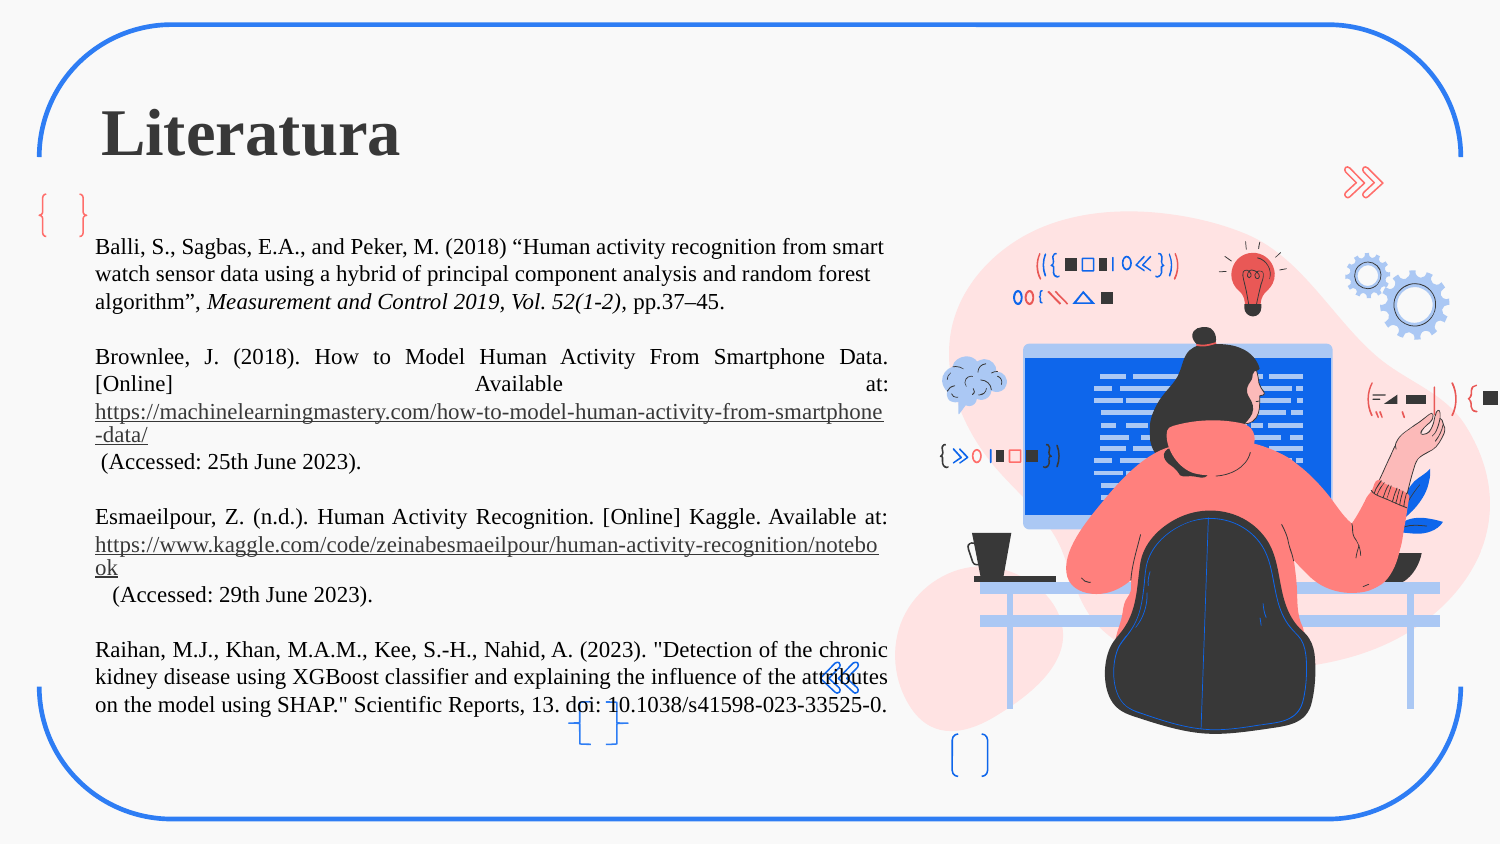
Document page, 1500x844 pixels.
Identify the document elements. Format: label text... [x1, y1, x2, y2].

title Literatura [86, 55, 967, 196]
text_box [889, 211, 1500, 735]
text_box Balli, S., Sagbas, E.A., and Peker, M. (2018) “Human activity recognition from smart watch sensor data using a hybrid of principal component analysis and random forest algorithm”, Measurement and Control 2019, Vol. 52(1-2), pp.37–45. Brownlee, J. (2018). How to Model Human Activity From Smartphone Data. [Online] Available at: https://machinelearningmastery.com/how-to-model-human-activity-from-smartphone-data/ (Accessed: 25th June 2023). Esmaeilpour, Z. (n.d.). Human Activity Recognition. [Online] Kaggle. Available at: https://www.kaggle.com/code/zeinabesmaeilpour/human-activity-recognition/notebook (Accessed: 29th June 2023). Raihan, M.J., Khan, M.A.M., Kee, S.-H., Nahid, A. (2023). "Detection of the chronic kidney disease using XGBoost classifier and explaining the influence of the attributes on the model using SHAP." Scientific Reports, 13. doi: 10.1038/s41598-023-33525-0. [80, 196, 884, 706]
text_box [820, 166, 1384, 694]
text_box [568, 701, 629, 745]
